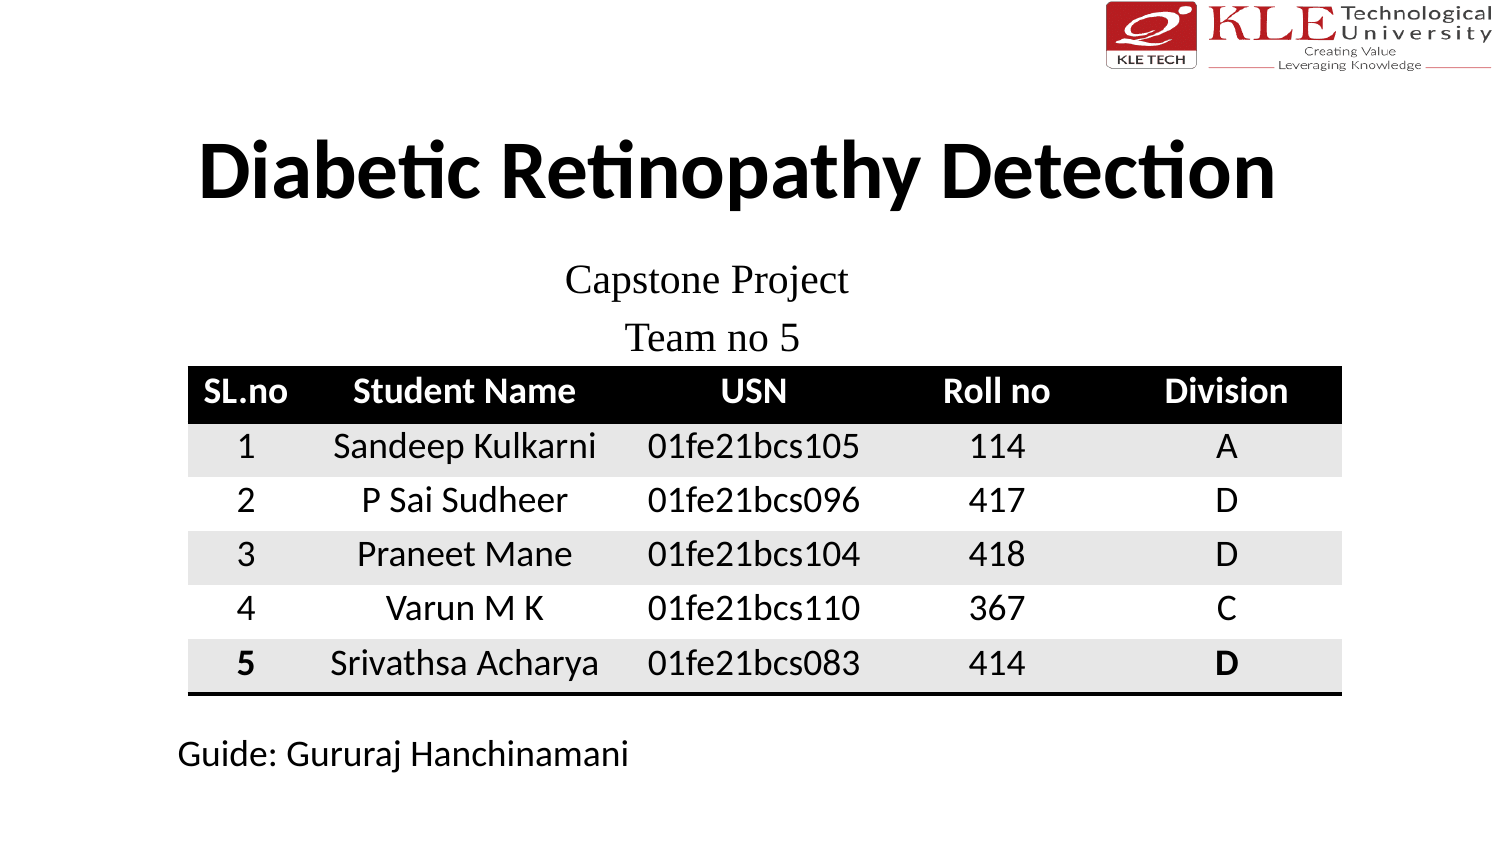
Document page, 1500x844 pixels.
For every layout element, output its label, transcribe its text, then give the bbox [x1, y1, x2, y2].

table_cell 2 [188, 477, 305, 531]
table_cell Praneet Mane [305, 531, 625, 585]
table_cell A [1111, 424, 1342, 477]
table_cell 01fe21bcs110 [625, 585, 883, 639]
title Diabetic Retinopathy Detection [100, 71, 1376, 260]
table_cell P Sai Sudheer [305, 477, 625, 531]
table_cell 1 [188, 424, 305, 477]
table_cell 4 [188, 585, 305, 639]
table_cell D [1111, 531, 1342, 585]
table_header Student Name [305, 370, 625, 421]
table_cell Varun M K [305, 585, 625, 639]
table_cell C [1111, 585, 1342, 639]
picture [1099, 0, 1500, 73]
table_cell 3 [188, 531, 305, 585]
table_cell Sandeep Kulkarni [305, 424, 625, 477]
table_header SL.no [188, 370, 305, 421]
table_cell D [1111, 639, 1342, 692]
table_cell 414 [883, 639, 1111, 692]
table_cell Srivathsa Acharya [305, 639, 625, 692]
table_header Roll no [883, 370, 1111, 421]
table_cell 367 [883, 585, 1111, 639]
table_header Division [1111, 370, 1342, 421]
table_cell 01fe21bcs104 [625, 531, 883, 585]
table_cell 114 [883, 424, 1111, 477]
table_cell 01fe21bcs083 [625, 639, 883, 692]
table_cell 418 [883, 531, 1111, 585]
subtitle Capstone Project Team no 5 [187, 243, 1238, 366]
table_cell 417 [883, 477, 1111, 531]
table_cell 01fe21bcs096 [625, 477, 883, 531]
table_cell 5 [188, 639, 305, 692]
table_cell D [1111, 477, 1342, 531]
text_box Guide: Gururaj Hanchinamani [162, 721, 1213, 797]
table_header USN [625, 370, 883, 421]
table_cell 01fe21bcs105 [625, 424, 883, 477]
